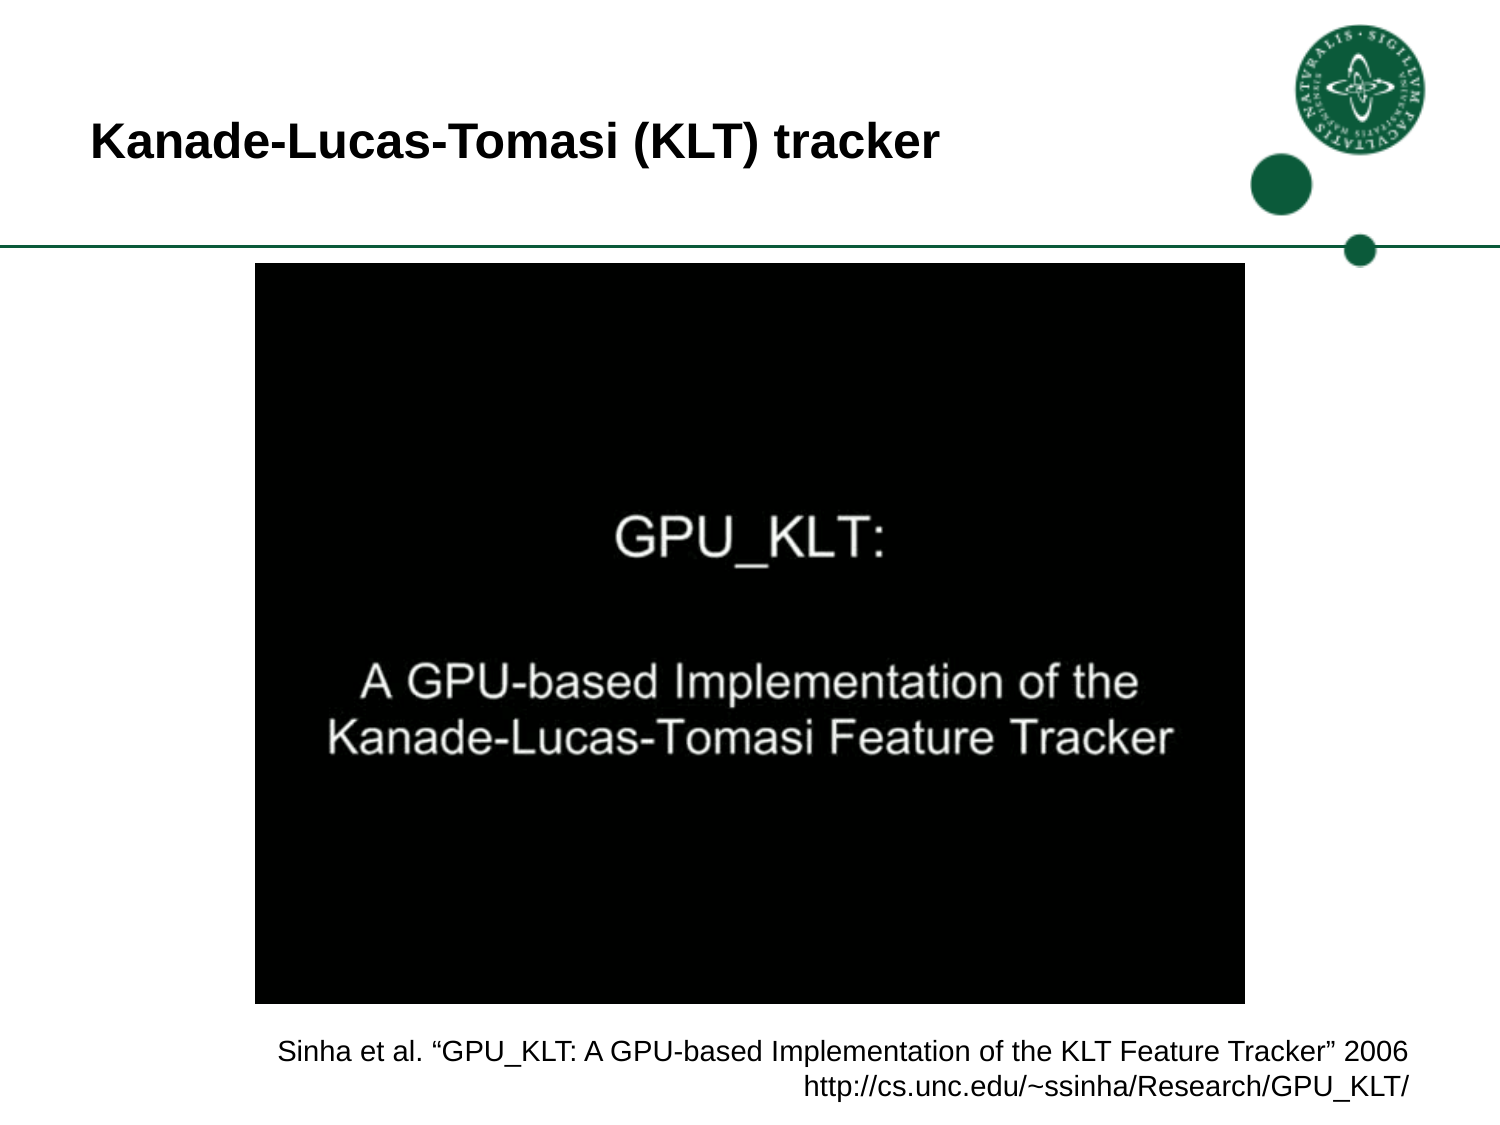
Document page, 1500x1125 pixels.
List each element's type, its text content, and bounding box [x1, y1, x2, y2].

text_box Sinha et al. “GPU_KLT: A GPU-based Implementation of the KLT Feature Tracker” 2006 http://cs.unc.edu/~ssinha/Research/GPU_KLT/ [162, 1024, 1425, 1110]
picture [1250, 24, 1500, 245]
title Kanade-Lucas-Tomasi (KLT) tracker [74, 44, 1426, 233]
picture [1250, 248, 1500, 268]
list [254, 262, 1246, 1006]
